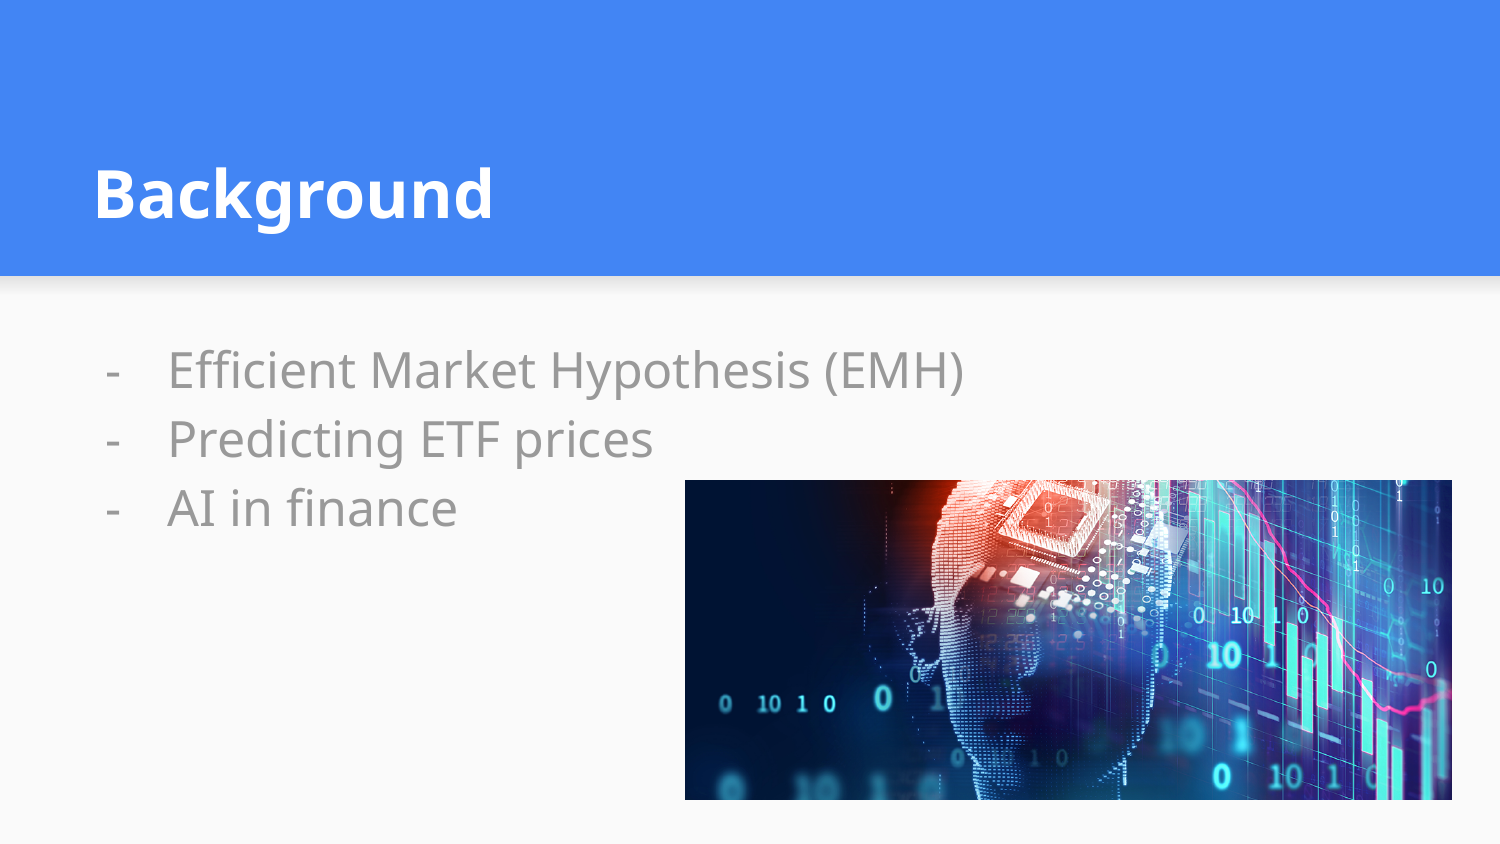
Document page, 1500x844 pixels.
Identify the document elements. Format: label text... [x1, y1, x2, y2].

list Efficient Market Hypothesis (EMH) Predicting ETF prices AI in finance [77, 314, 1452, 809]
title Background [77, 121, 1427, 248]
picture [684, 479, 1452, 800]
